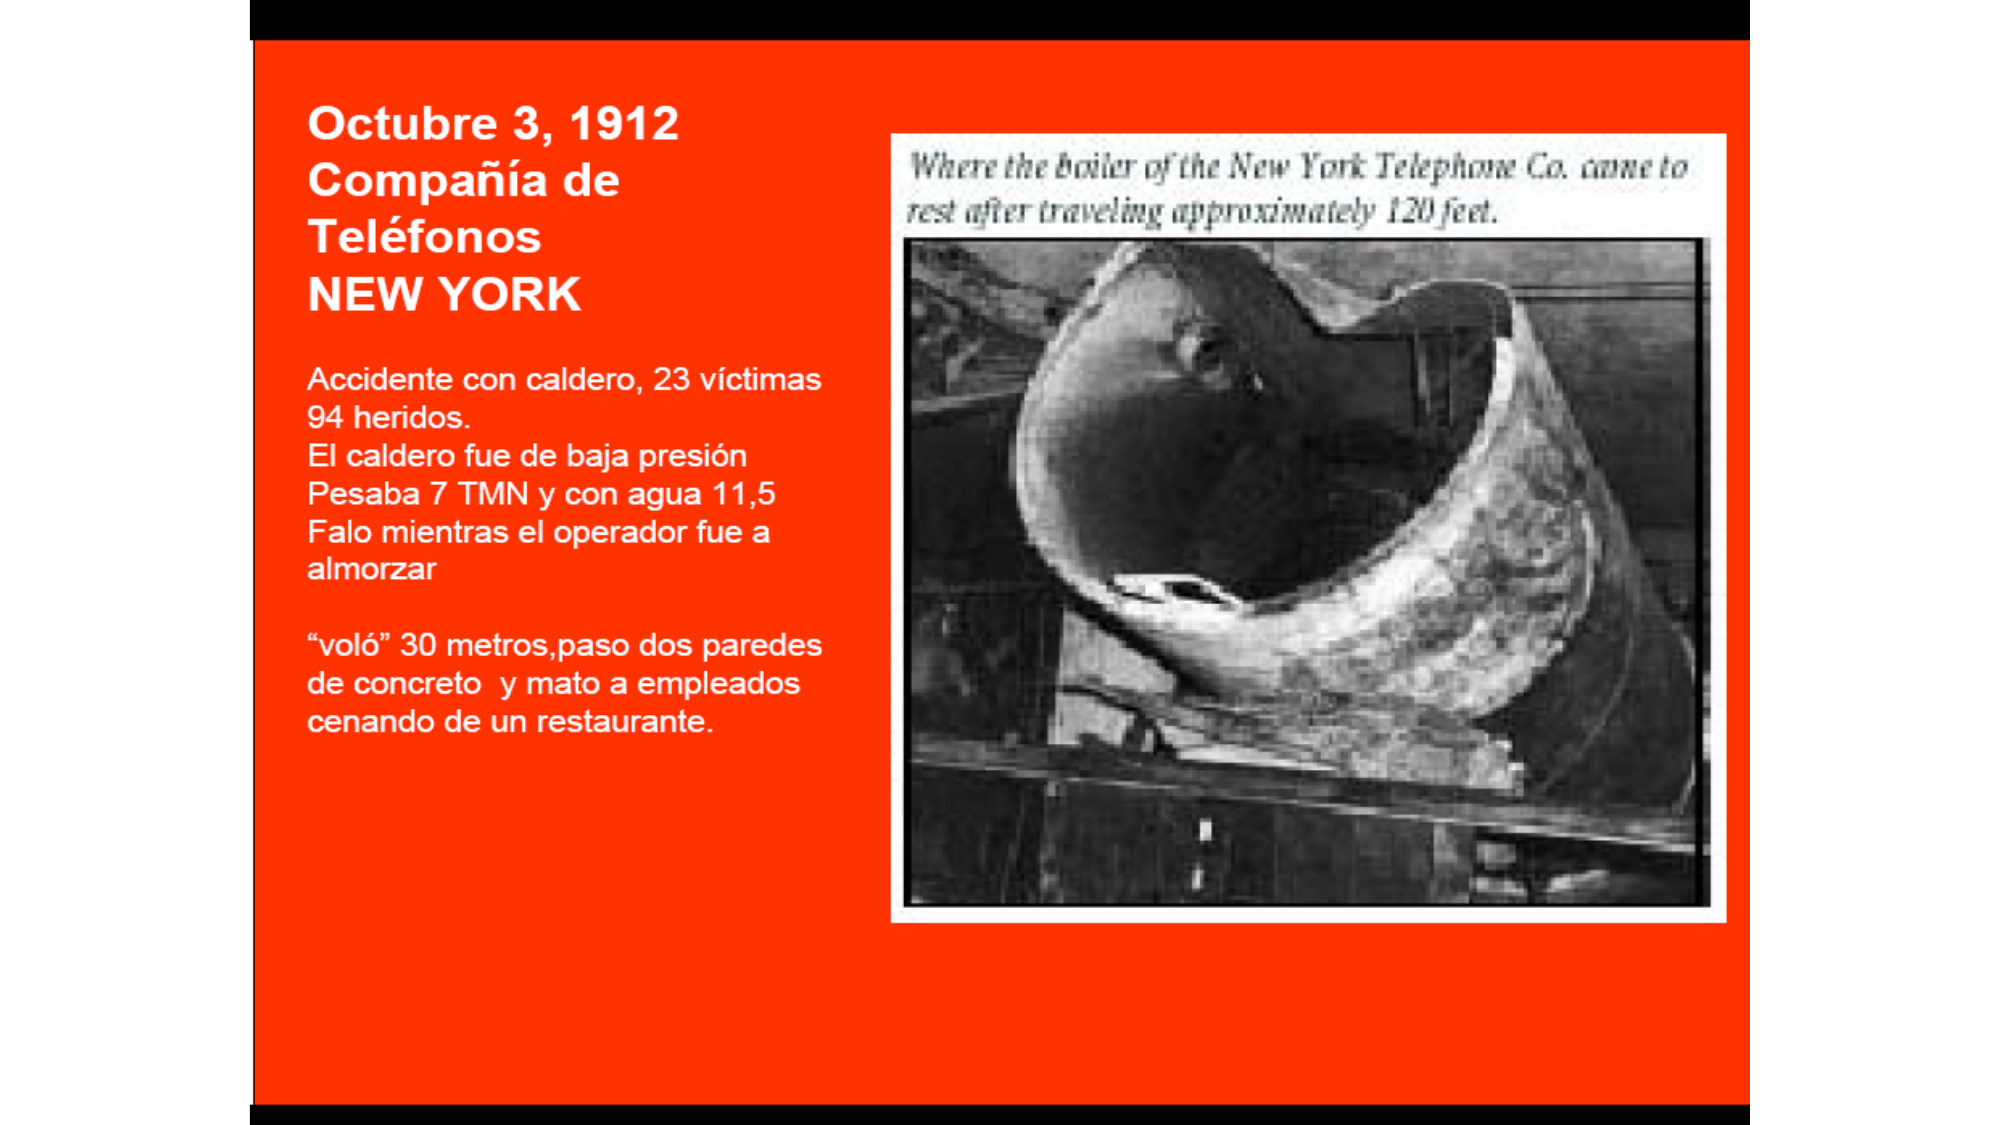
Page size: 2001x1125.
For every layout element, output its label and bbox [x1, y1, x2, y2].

list [249, 0, 1750, 1125]
